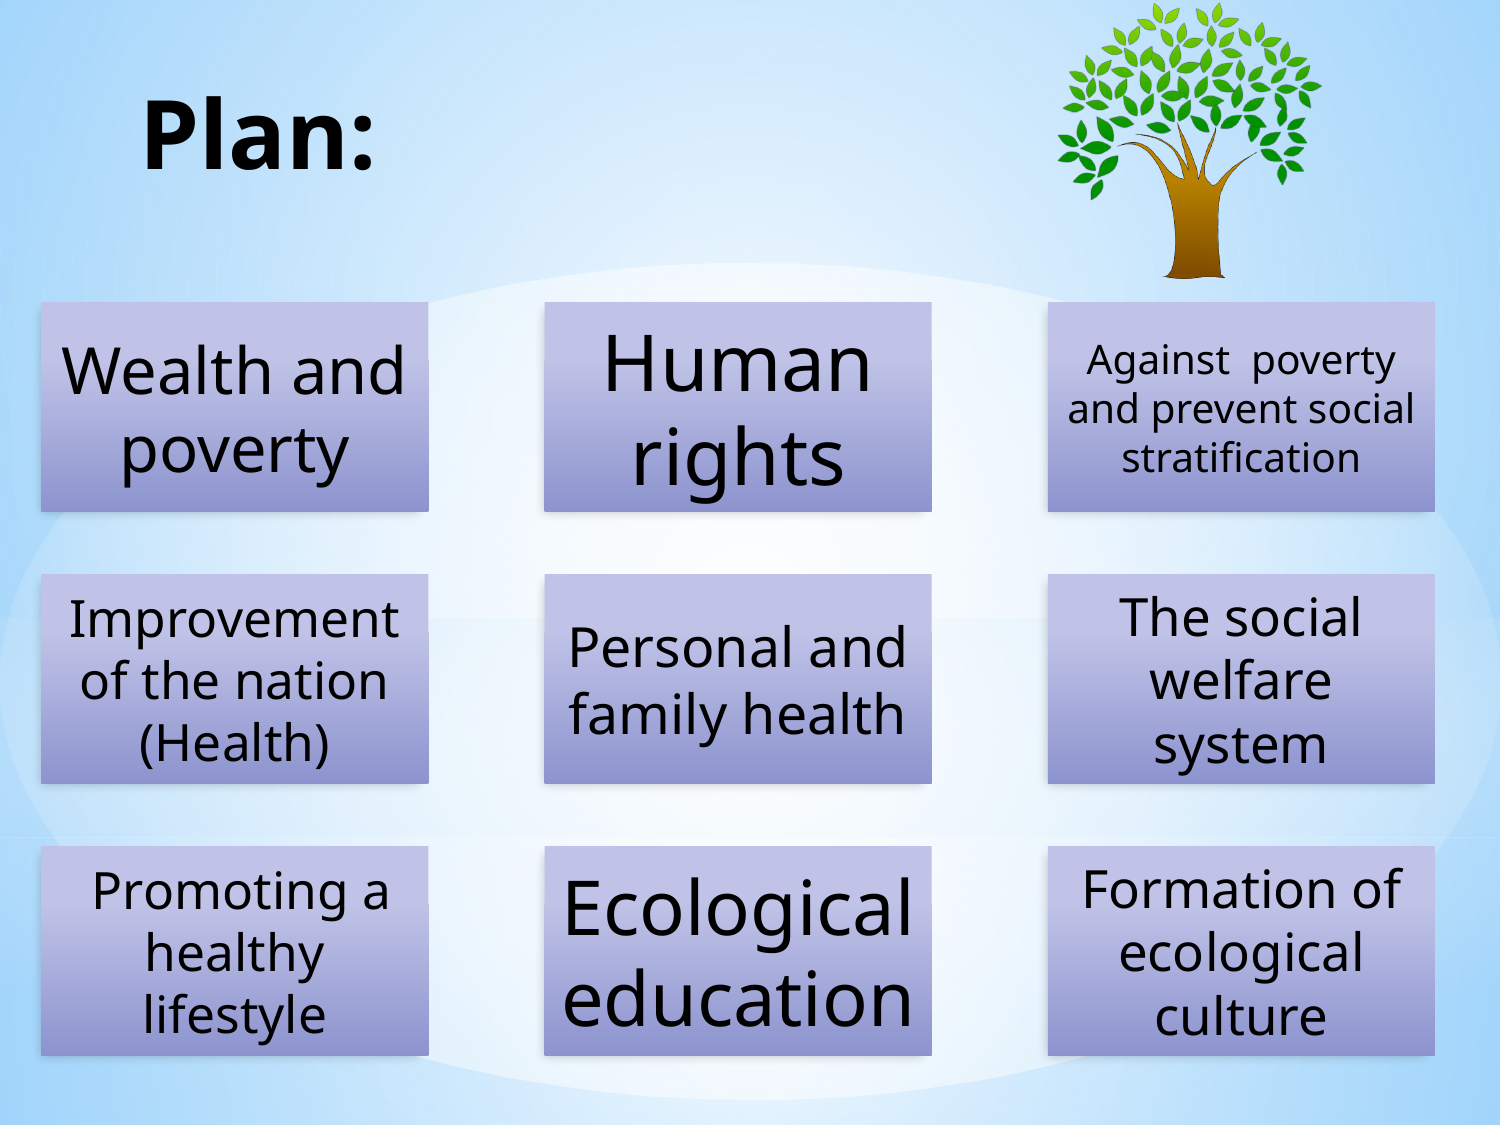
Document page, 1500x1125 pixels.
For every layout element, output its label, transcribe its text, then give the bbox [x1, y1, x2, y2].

title Plan: [0, 66, 455, 254]
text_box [41, 302, 1436, 1071]
picture [1055, 1, 1323, 280]
